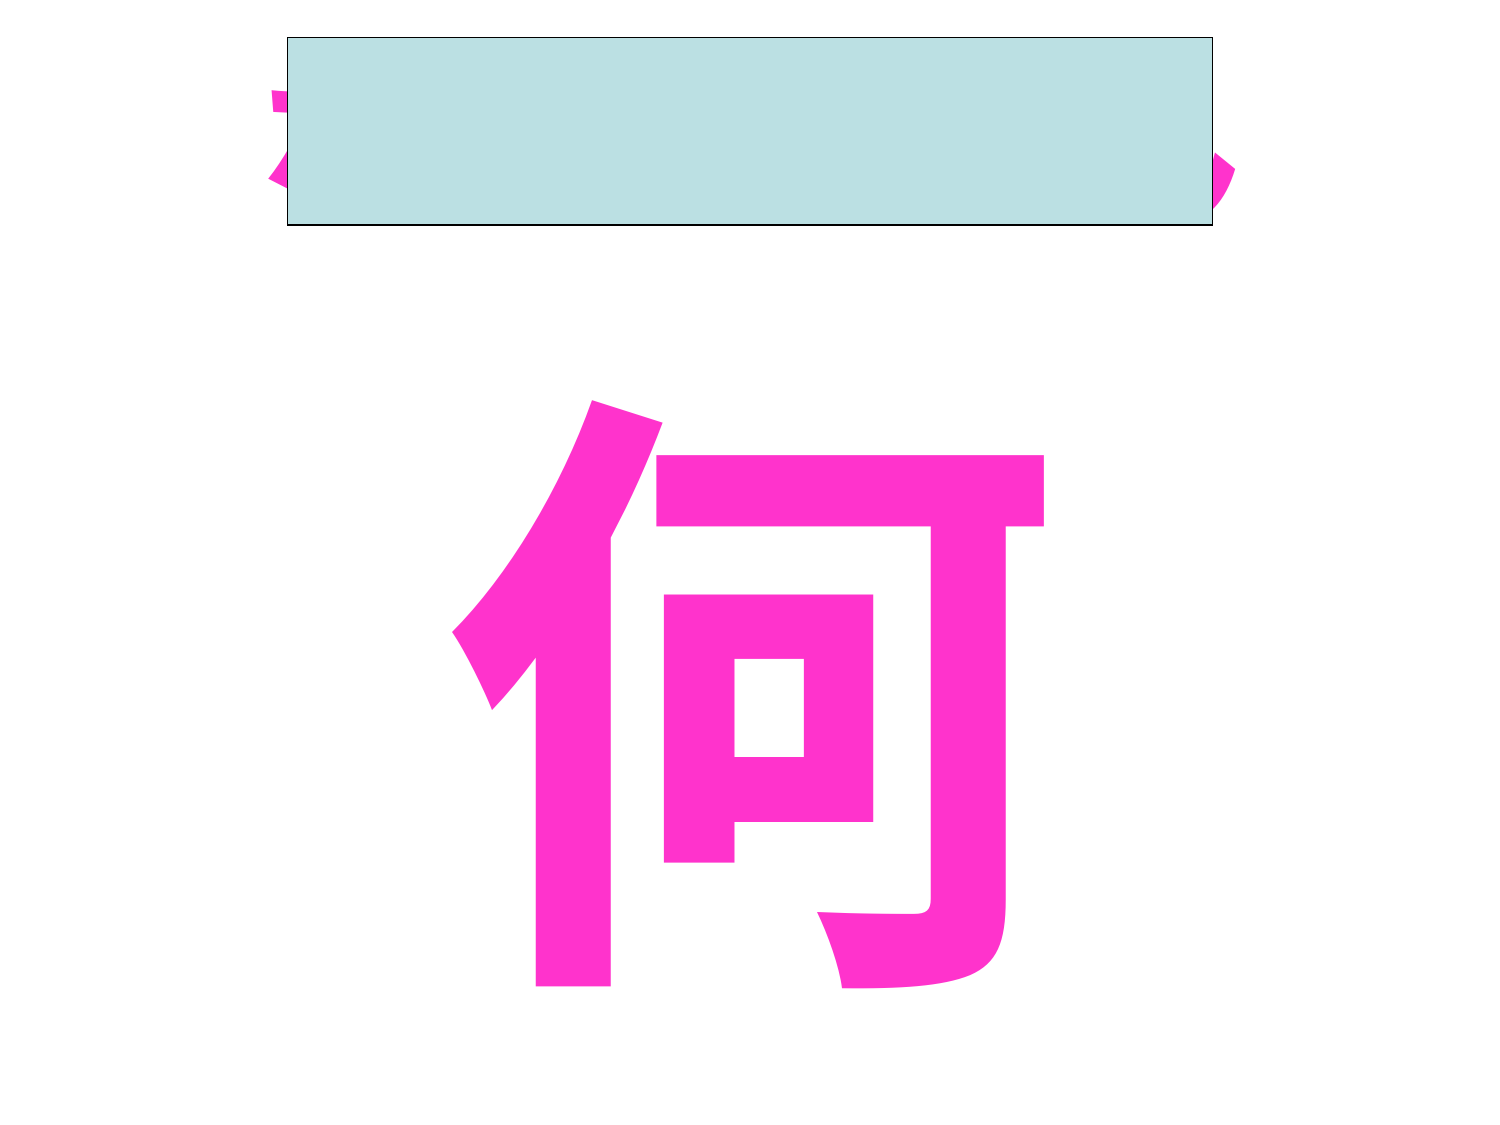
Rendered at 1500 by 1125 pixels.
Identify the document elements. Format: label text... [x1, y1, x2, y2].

list 何 [75, 299, 1425, 1005]
text_box [287, 37, 1213, 225]
title なに / なん [75, 45, 1425, 233]
